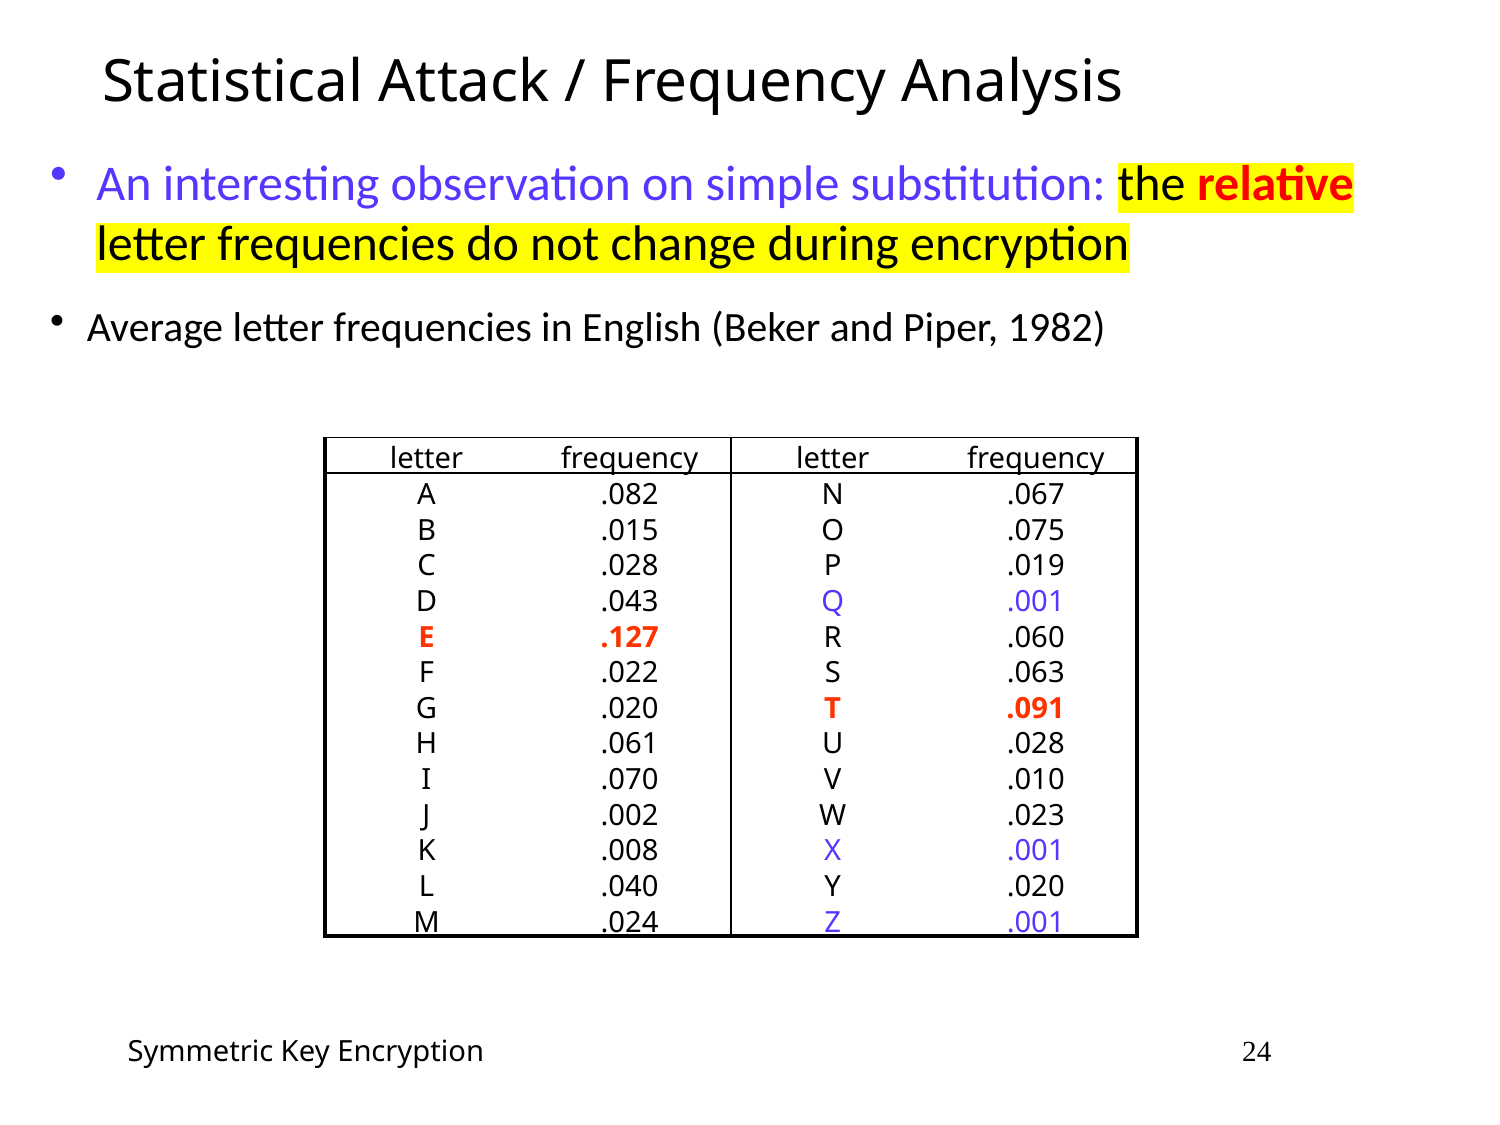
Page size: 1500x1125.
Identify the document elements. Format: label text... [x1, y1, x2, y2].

table_cell .008 [528, 829, 730, 865]
table_cell U [732, 723, 934, 759]
table_cell D [327, 580, 528, 616]
table_cell S [732, 651, 934, 687]
table_header frequency [528, 438, 730, 472]
table_cell .024 [528, 901, 730, 934]
table_header letter [327, 438, 528, 472]
table_cell Y [732, 865, 934, 901]
text_box Average letter frequencies in English (Beker and Piper, 1982) [49, 299, 1475, 351]
table_cell .019 [934, 545, 1135, 580]
table_cell Z [732, 901, 934, 934]
table_header frequency [934, 438, 1135, 472]
table_cell .028 [528, 545, 730, 580]
table_cell O [732, 509, 934, 545]
table_cell .063 [934, 651, 1135, 687]
table_cell .022 [528, 651, 730, 687]
table_cell M [327, 901, 528, 934]
table_cell C [327, 545, 528, 580]
table_cell V [732, 759, 934, 794]
table_cell .010 [934, 759, 1135, 794]
table_cell N [732, 474, 934, 509]
table_cell R [732, 616, 934, 651]
table_cell .127 [528, 616, 730, 651]
table_cell A [327, 474, 528, 509]
table_cell T [732, 687, 934, 723]
table_cell .020 [934, 865, 1135, 901]
text_box Statistical Attack / Frequency Analysis [102, 42, 1124, 113]
table_cell .028 [934, 723, 1135, 759]
table_cell .002 [528, 794, 730, 829]
table_cell .070 [528, 759, 730, 794]
table_header letter [732, 438, 934, 472]
table_cell .001 [934, 901, 1135, 934]
table_cell H [327, 723, 528, 759]
table_cell W [732, 794, 934, 829]
text_box An interesting observation on simple substitution: the relative letter frequencies do not change during encryption [49, 149, 1463, 271]
table_cell .015 [528, 509, 730, 545]
table_cell B [327, 509, 528, 545]
table_cell .091 [934, 687, 1135, 723]
table_cell .075 [934, 509, 1135, 545]
table_cell P [732, 545, 934, 580]
table_cell I [327, 759, 528, 794]
table_cell .082 [528, 474, 730, 509]
table_cell .060 [934, 616, 1135, 651]
table_cell .067 [934, 474, 1135, 509]
table_cell .020 [528, 687, 730, 723]
table_cell L [327, 865, 528, 901]
table_cell J [327, 794, 528, 829]
table_cell G [327, 687, 528, 723]
table_cell .043 [528, 580, 730, 616]
footer Symmetric Key Encryption 24 [112, 1024, 1401, 1101]
table_cell Q [732, 580, 934, 616]
table_cell .061 [528, 723, 730, 759]
table_cell F [327, 651, 528, 687]
table_cell .001 [934, 829, 1135, 865]
table_cell K [327, 829, 528, 865]
table_cell E [327, 616, 528, 651]
table_cell .040 [528, 865, 730, 901]
table_cell X [732, 829, 934, 865]
table_cell .023 [934, 794, 1135, 829]
table_cell .001 [934, 580, 1135, 616]
